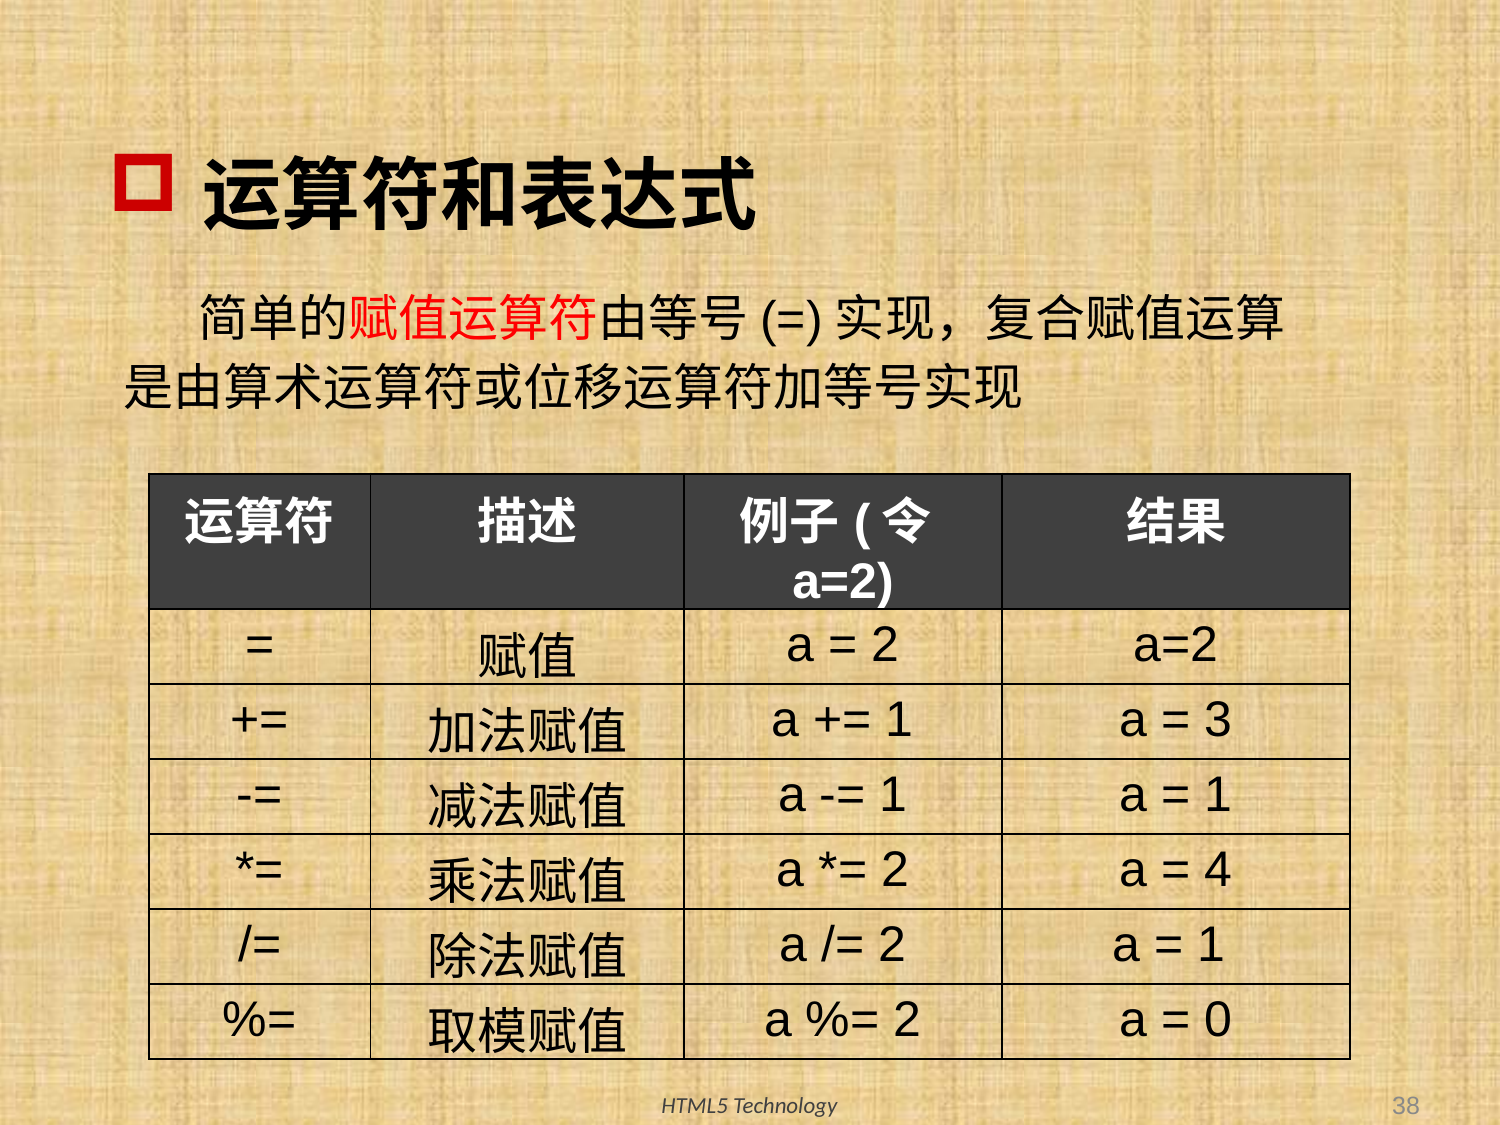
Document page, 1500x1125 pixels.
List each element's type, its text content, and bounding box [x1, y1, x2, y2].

table_cell a = 4 [1003, 835, 1349, 908]
table_cell a = 3 [1003, 685, 1349, 758]
table_cell += [150, 685, 370, 758]
footer HTML5 Technology [482, 1083, 1017, 1125]
table_cell *= [150, 835, 370, 908]
picture [0, 0, 1500, 1125]
table_cell 除法赋值 [371, 910, 683, 983]
table_cell a /= 2 [685, 910, 1001, 983]
table_cell 赋值 [371, 610, 683, 683]
table_cell 减法赋值 [371, 760, 683, 833]
table_cell a += 1 [685, 685, 1001, 758]
table_cell a=2 [1003, 610, 1349, 683]
table_cell a = 2 [685, 610, 1001, 683]
table_header 运算符 [150, 475, 370, 608]
table_header 描述 [371, 475, 683, 608]
table_cell a = 0 [1003, 985, 1349, 1058]
table_header 例子(令a=2) [685, 475, 1001, 608]
table_header 结果 [1003, 475, 1349, 608]
title 运算符和表达式 [94, 137, 1407, 248]
table_cell /= [150, 910, 370, 983]
table_cell -= [150, 760, 370, 833]
table_cell 乘法赋值 [371, 835, 683, 908]
slide_number 38 [1097, 1082, 1436, 1125]
table_cell a *= 2 [685, 835, 1001, 908]
table_cell a %= 2 [685, 985, 1001, 1058]
table_cell 取模赋值 [371, 985, 683, 1058]
table_cell = [150, 610, 370, 683]
table_cell %= [150, 985, 370, 1058]
table_cell a -= 1 [685, 760, 1001, 833]
table_cell a = 1 [1003, 910, 1349, 983]
text_box 简单的赋值运算符由等号(=)实现，复合赋值运算是由算术运算符或位移运算符加等号实现 [108, 270, 1349, 423]
table_cell 加法赋值 [371, 685, 683, 758]
table_cell a = 1 [1003, 760, 1349, 833]
